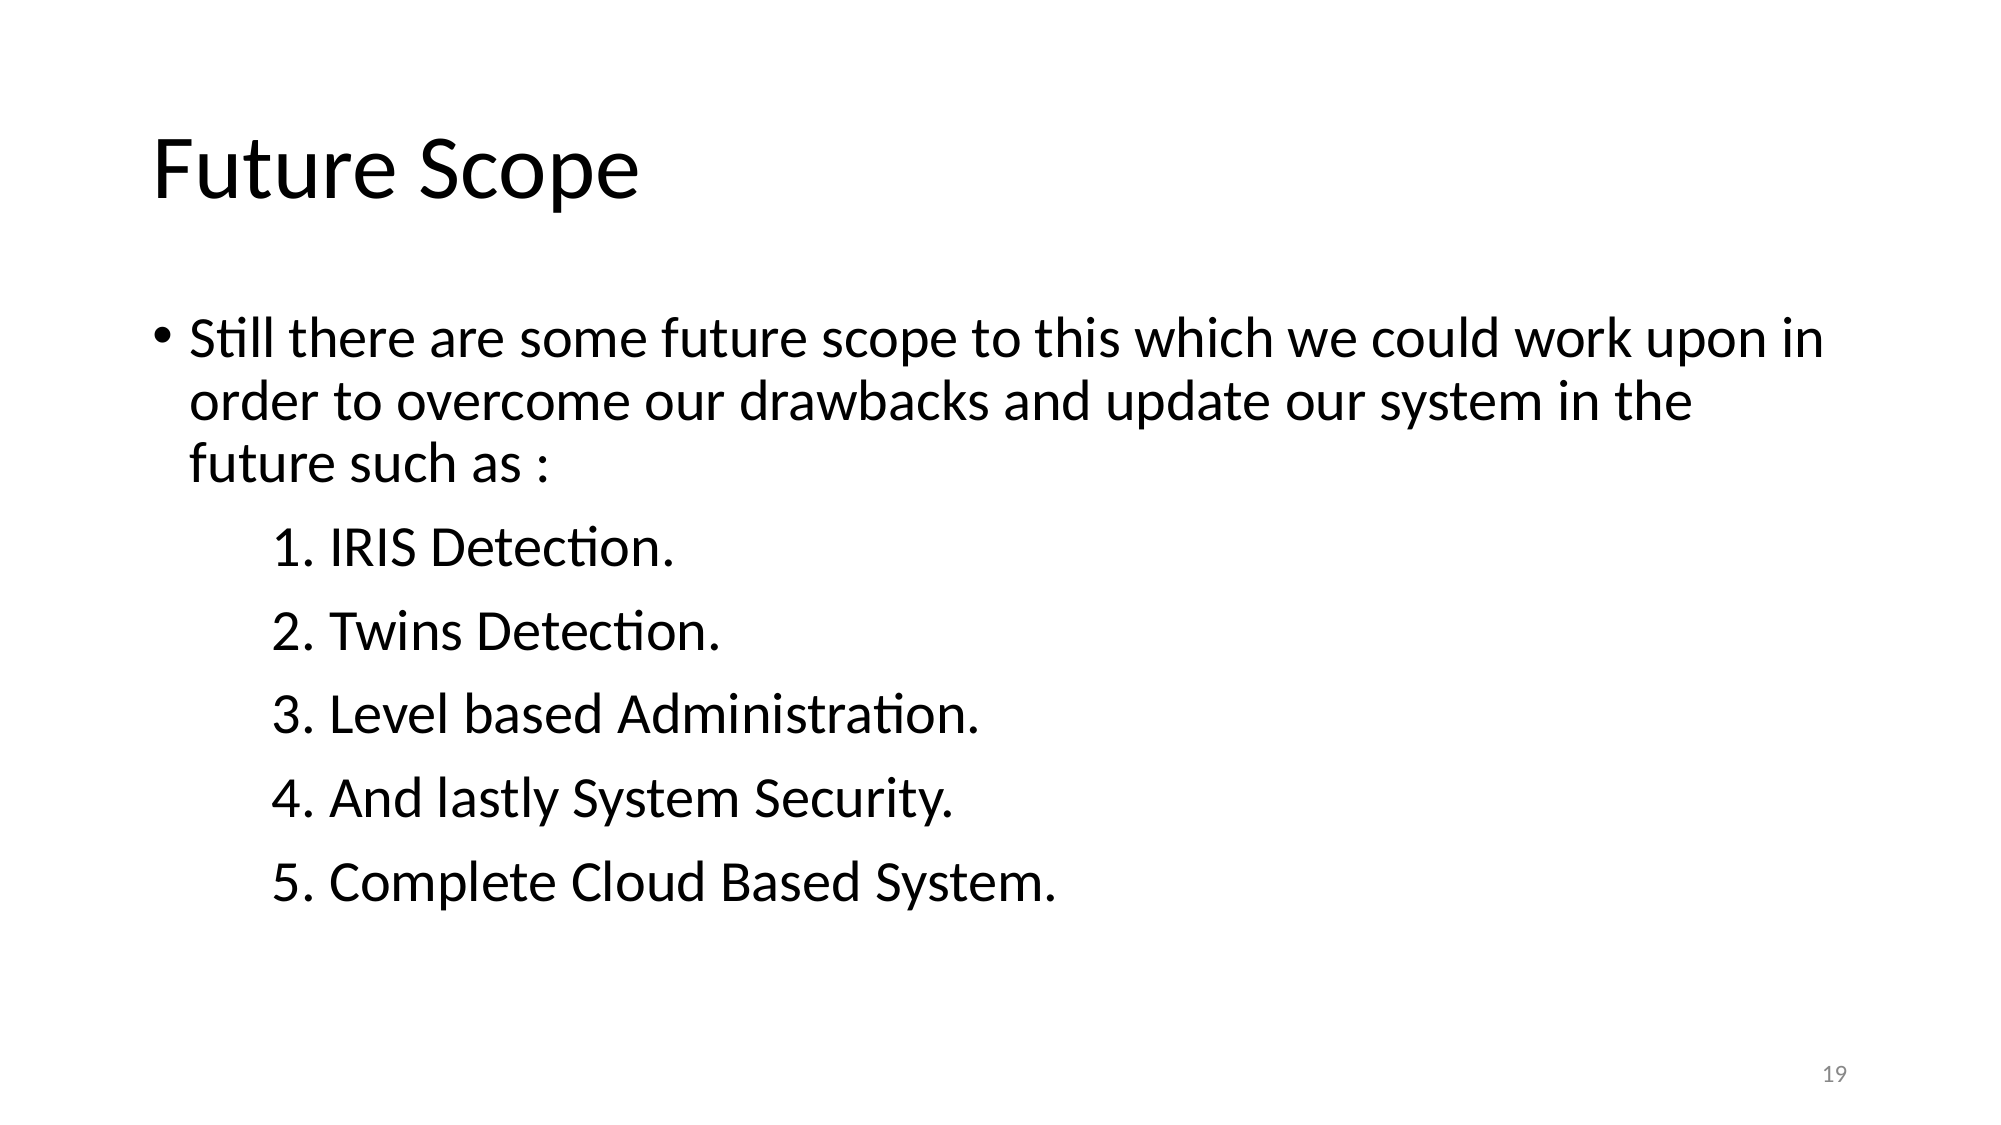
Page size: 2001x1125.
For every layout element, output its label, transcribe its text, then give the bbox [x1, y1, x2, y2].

list Still there are some future scope to this which we could work upon in order to overcome our drawbacks and update our system in the future such as : 1. IRIS Detection. 2. Twins Detection. 3. Level based Administration. 4. And lastly System Security. 5. Complete Cloud Based System. [137, 299, 1863, 1014]
title Future Scope [137, 59, 1863, 278]
slide_number 19 [1412, 1042, 1863, 1103]
